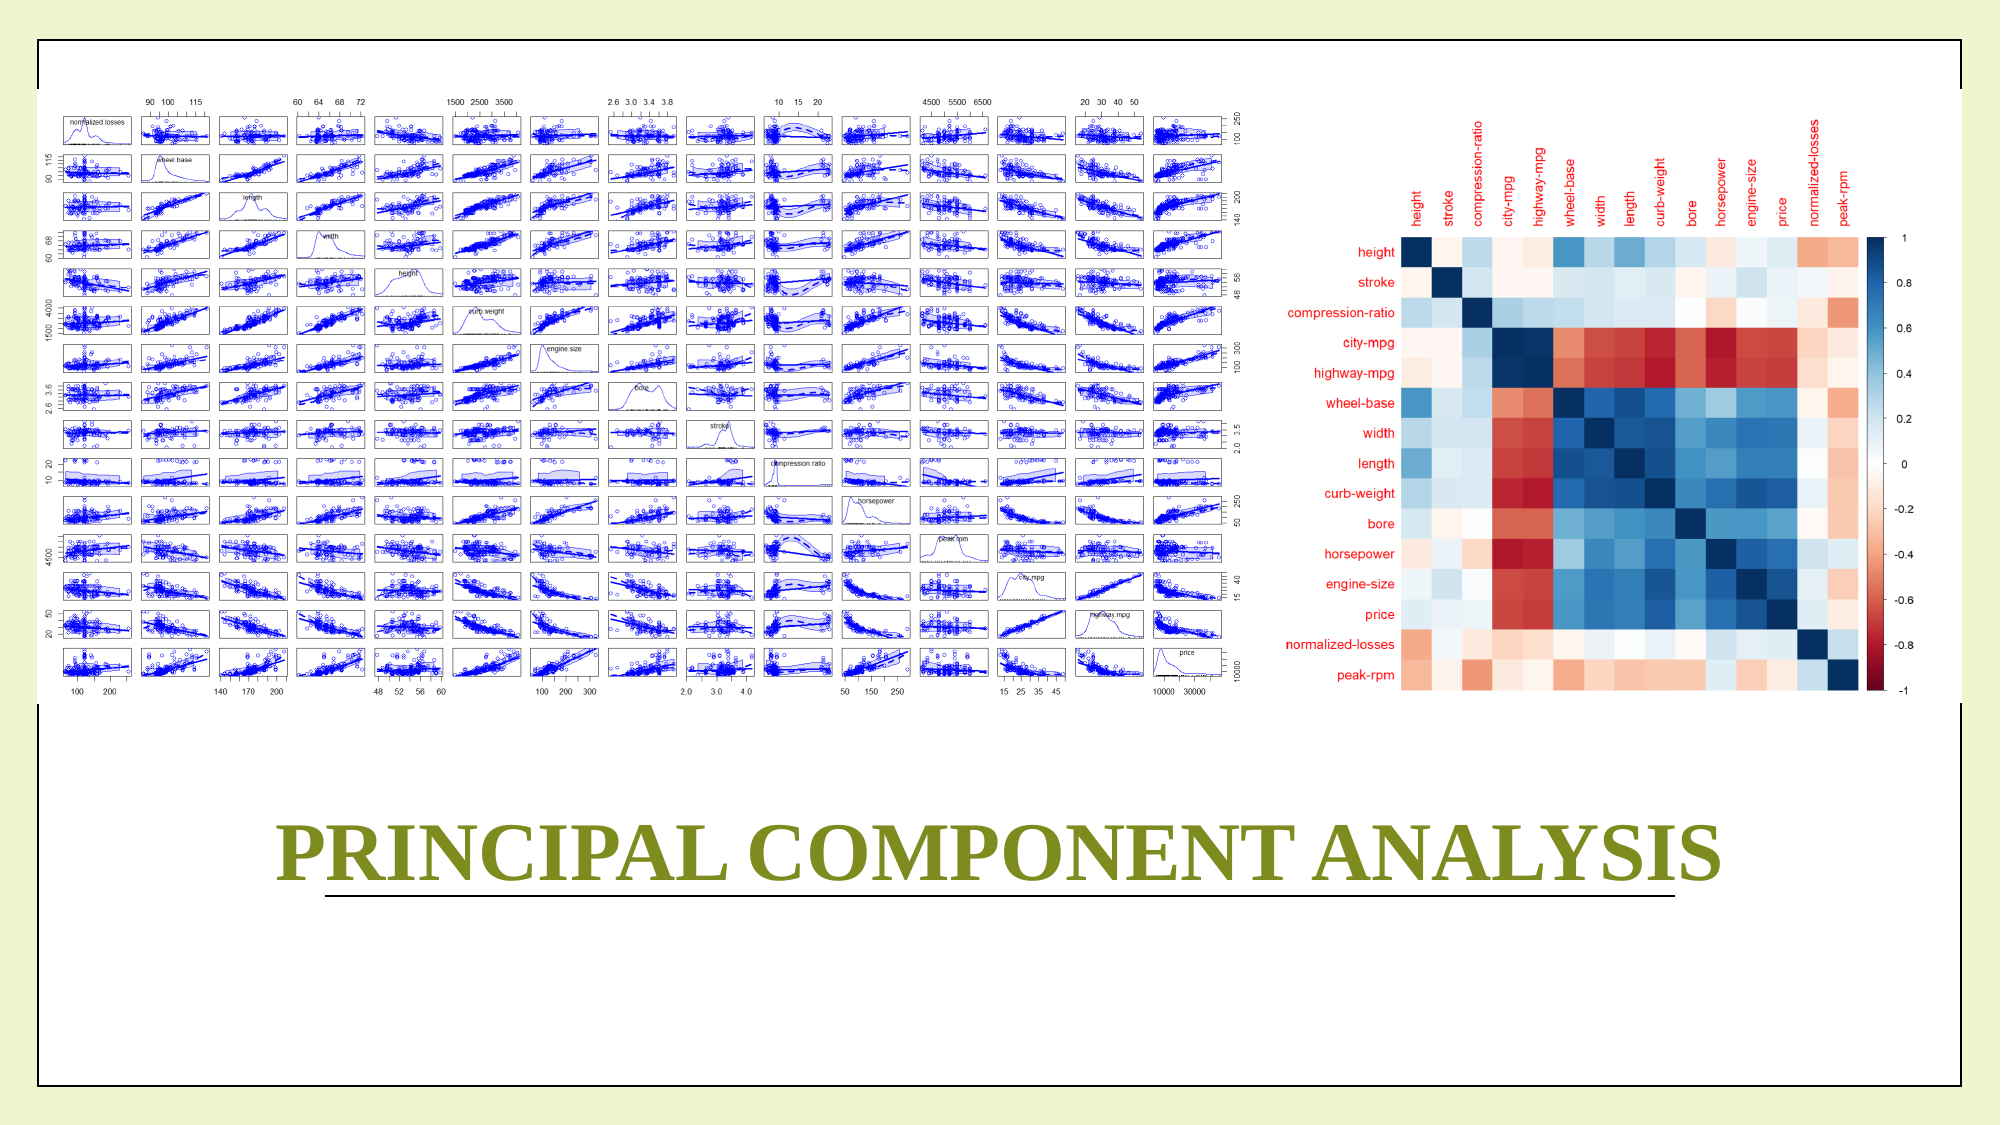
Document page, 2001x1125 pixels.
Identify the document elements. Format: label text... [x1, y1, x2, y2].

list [37, 88, 1250, 704]
title Principal Component Analysis [182, 804, 1818, 1043]
text_box [36, 38, 1963, 610]
picture [1262, 89, 1962, 703]
text_box [36, 622, 1963, 1088]
